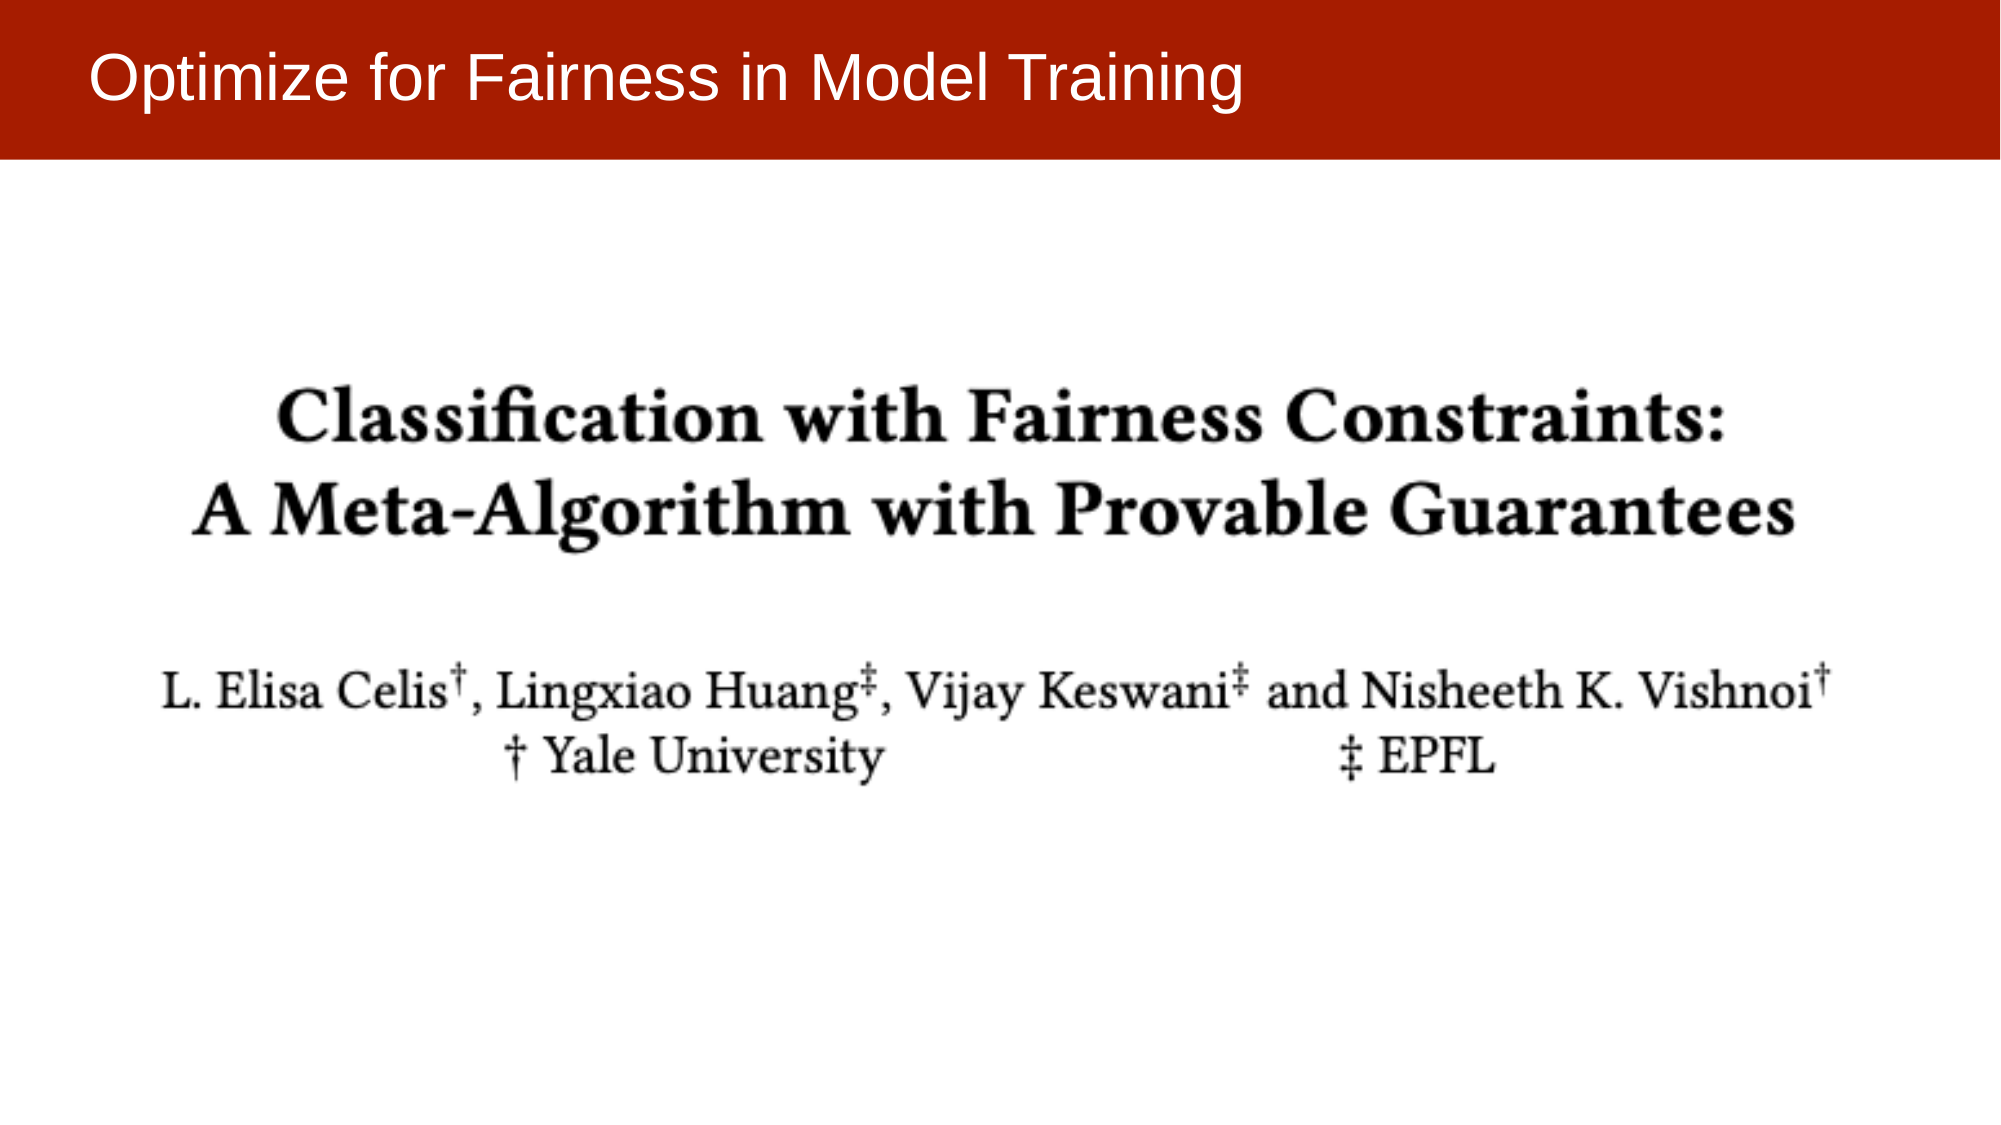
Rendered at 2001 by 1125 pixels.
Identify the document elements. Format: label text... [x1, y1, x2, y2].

title Optimize for Fairness in Model Training [68, 14, 1932, 140]
picture [104, 305, 1896, 820]
